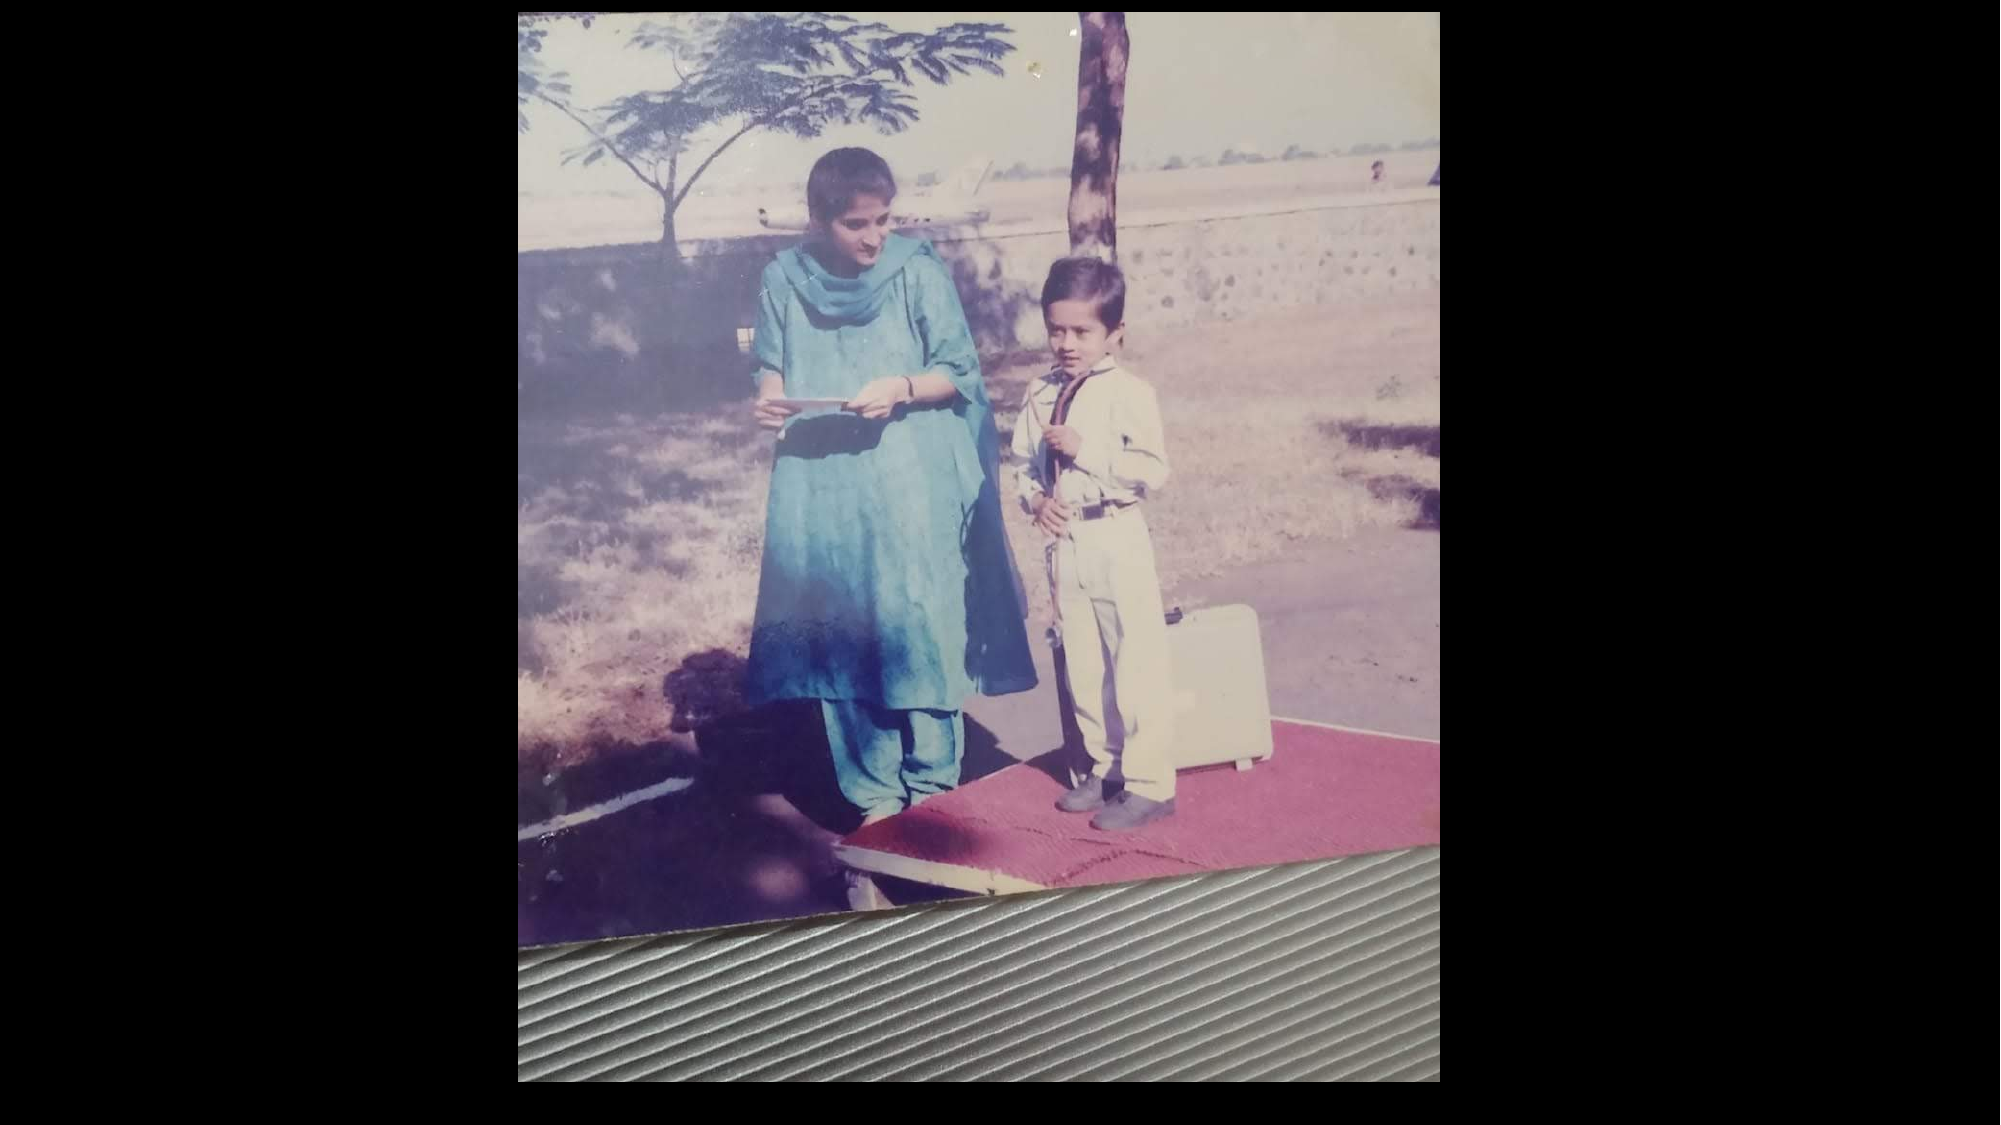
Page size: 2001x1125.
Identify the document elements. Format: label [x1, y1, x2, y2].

picture [518, 12, 1440, 1082]
